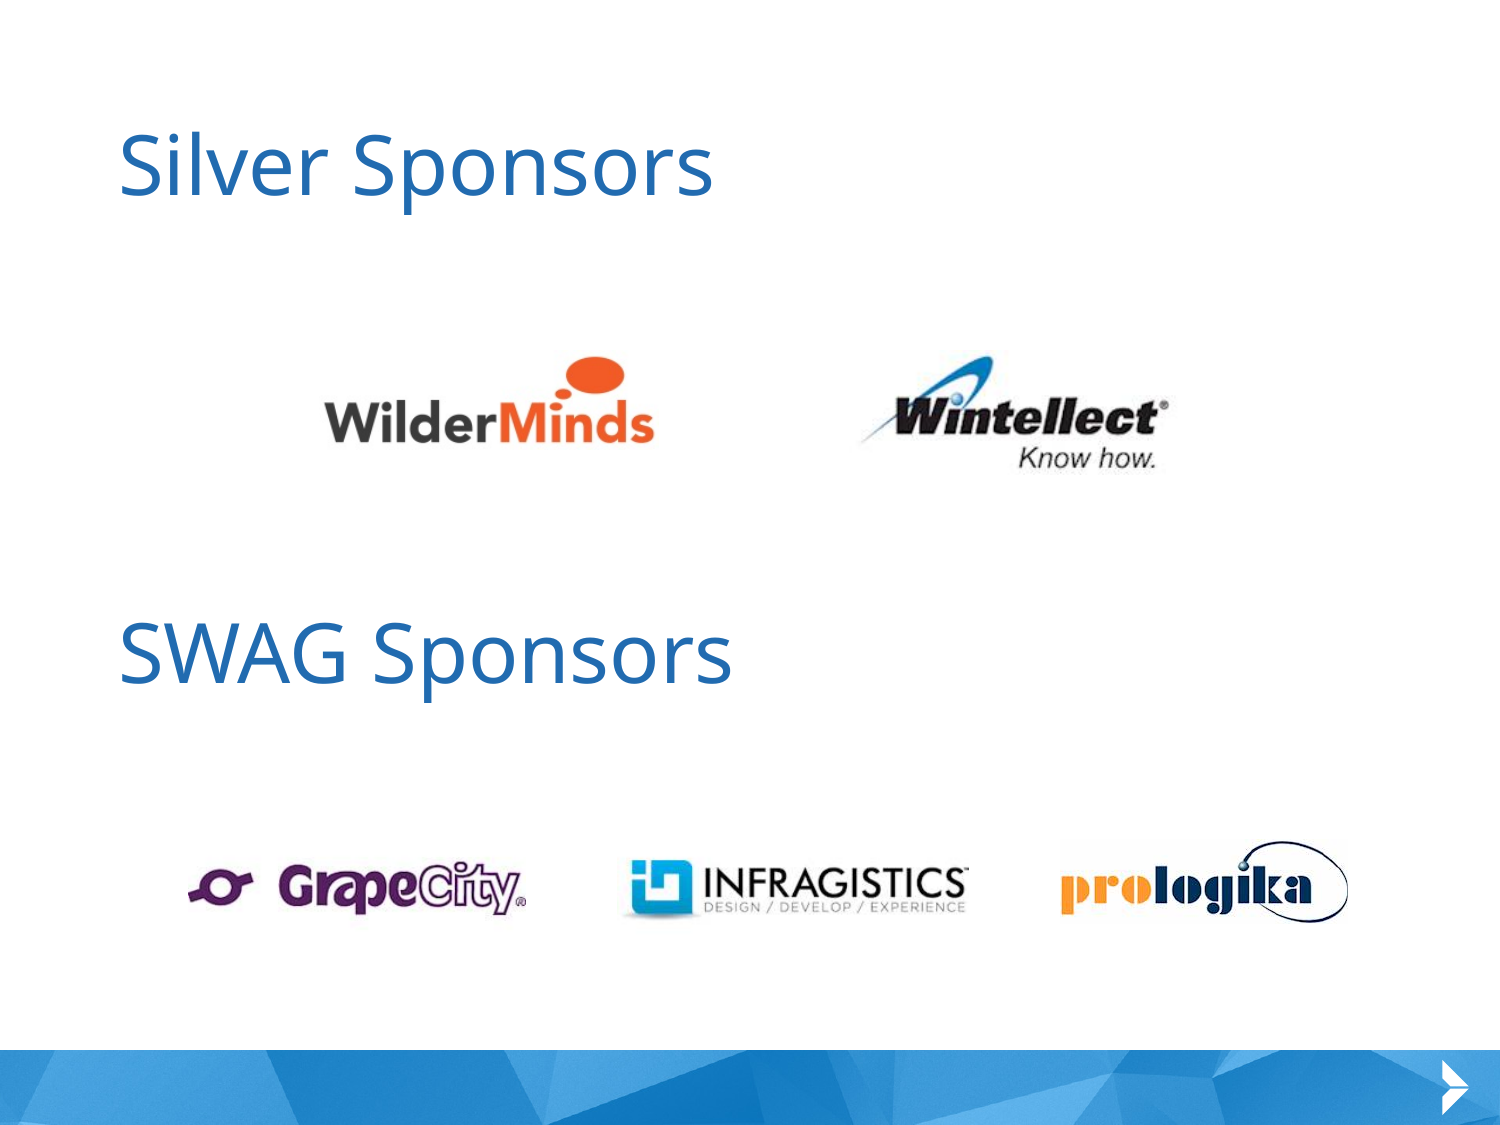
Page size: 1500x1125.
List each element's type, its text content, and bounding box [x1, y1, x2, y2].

picture [319, 350, 659, 450]
text_box SWAG Sponsors [103, 547, 1397, 766]
picture [0, 1050, 1500, 1125]
picture [804, 350, 1228, 475]
picture [188, 839, 526, 939]
picture [1060, 839, 1348, 925]
title Silver Sponsors [103, 59, 1397, 278]
picture [617, 839, 969, 943]
